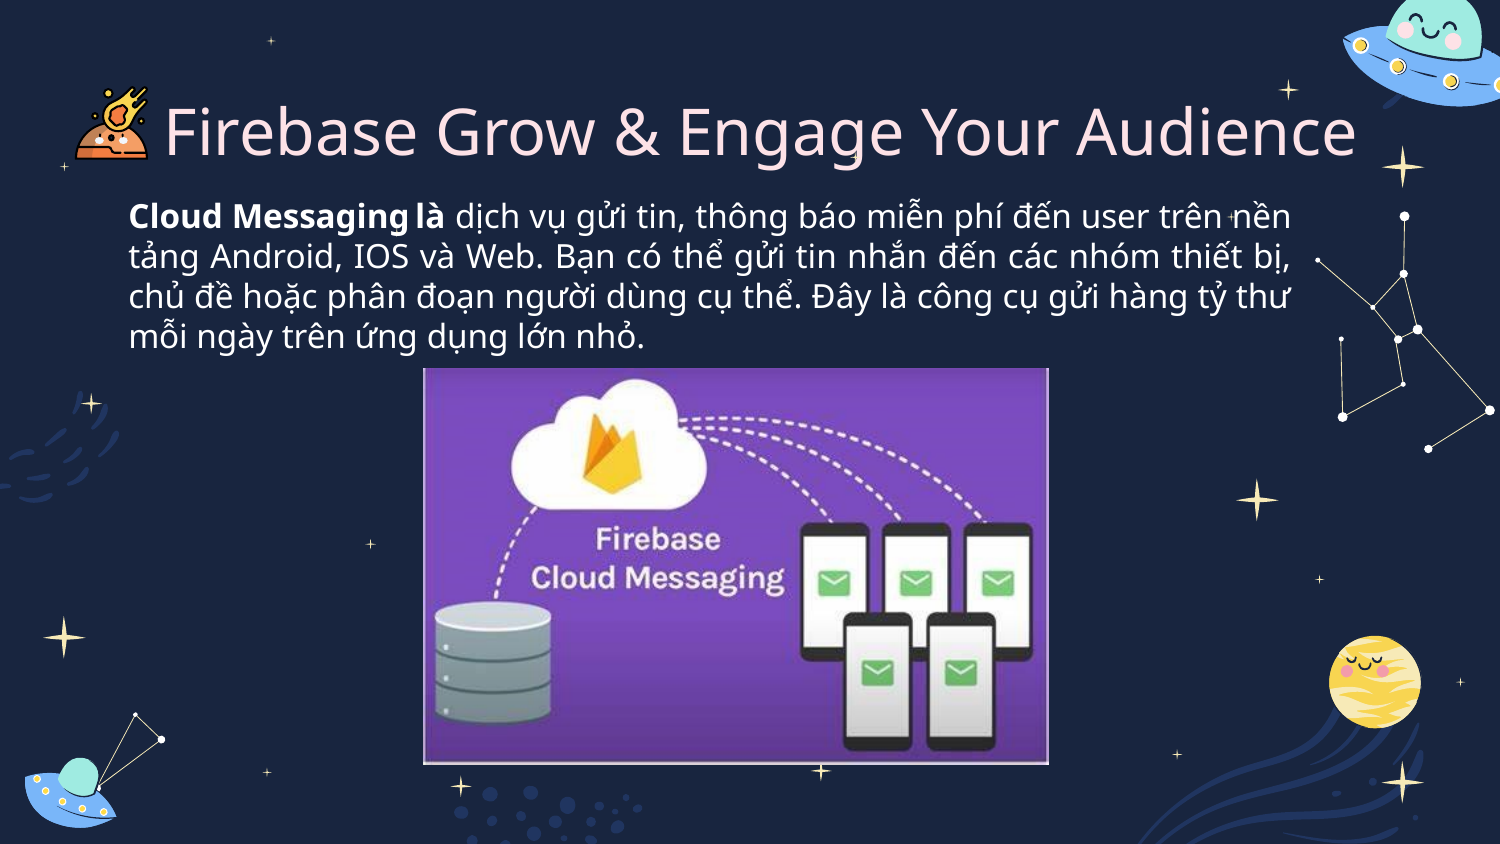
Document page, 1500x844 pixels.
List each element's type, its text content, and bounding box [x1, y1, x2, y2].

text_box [1314, 211, 1496, 454]
text_box [1381, 760, 1425, 804]
text_box Cloud Messaging là dịch vụ gửi tin, thông báo miễn phí đến user trên nền tảng Android, IOS và Web. Bạn có thể gửi tin nhắn đến các nhóm thiết bị, chủ đề hoặc phân đoạn người dùng cụ thể. Đây là công cụ gửi hàng tỷ thư mỗi ngày trên ứng dụng lớn nhỏ. [113, 180, 1309, 382]
title Firebase Grow & Engage Your Audience [148, 83, 1425, 176]
text_box [1236, 478, 1279, 522]
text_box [1340, 0, 1500, 107]
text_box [18, 760, 115, 832]
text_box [74, 85, 149, 160]
picture [423, 368, 1049, 766]
